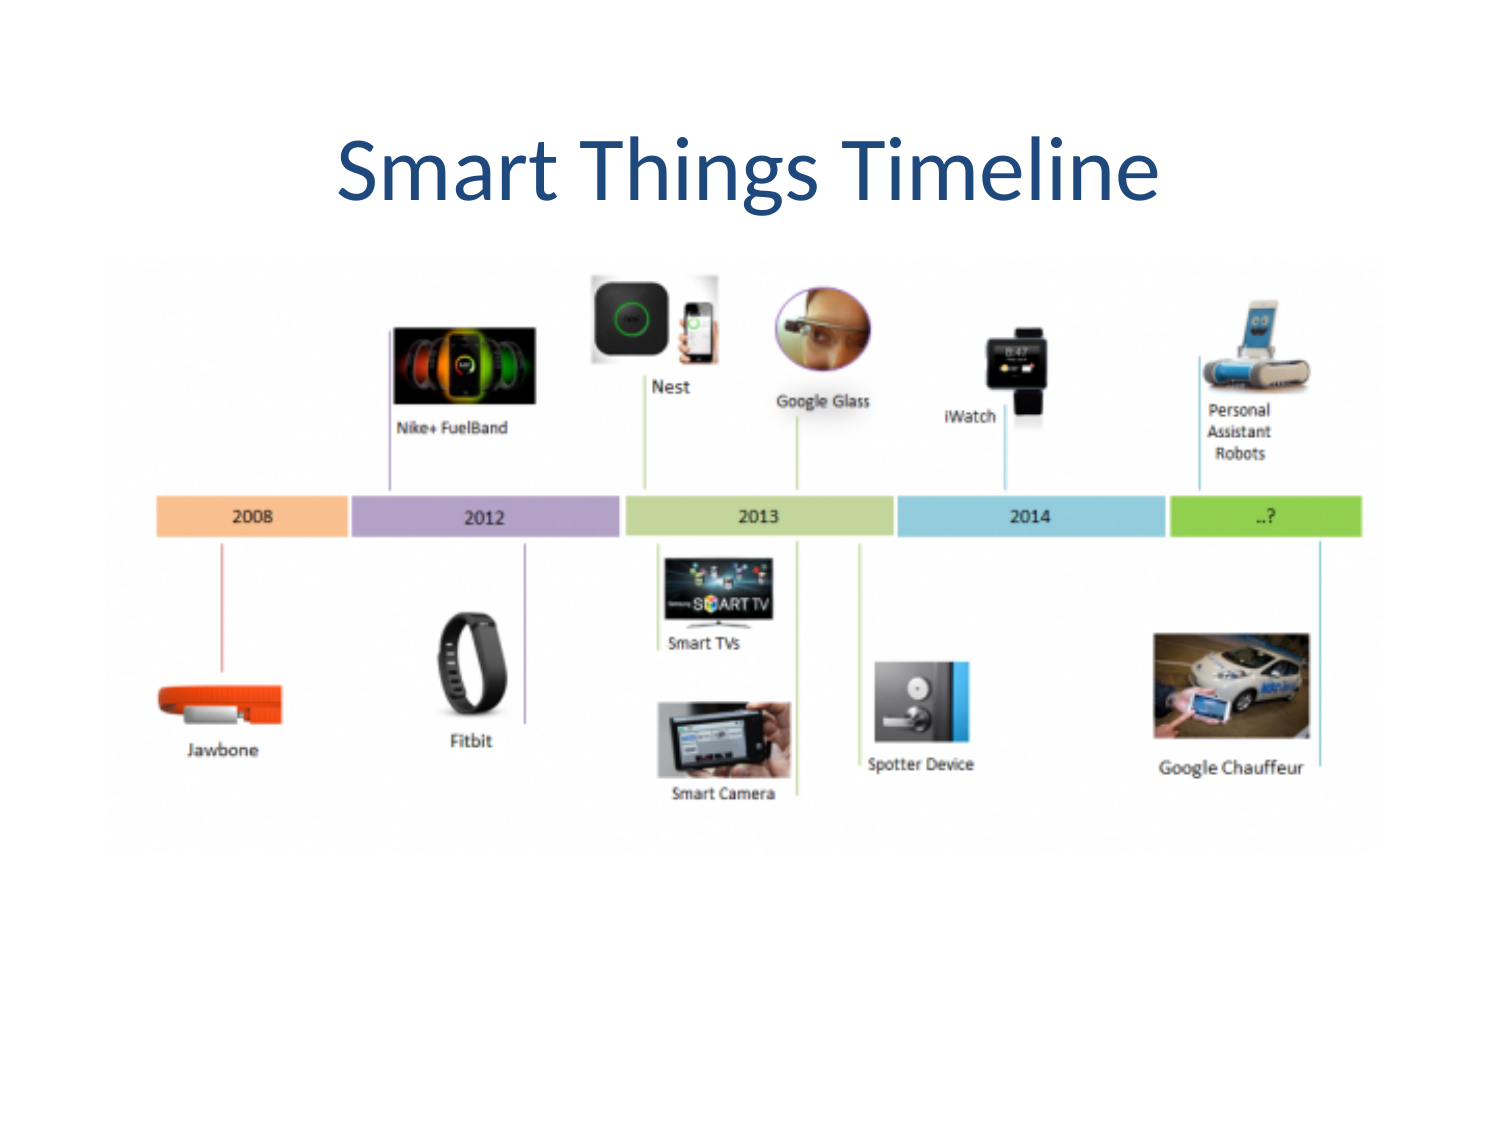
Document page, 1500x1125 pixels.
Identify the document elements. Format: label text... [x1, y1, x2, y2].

picture [105, 257, 1384, 856]
text_box Smart Things Timeline [74, 101, 1425, 290]
